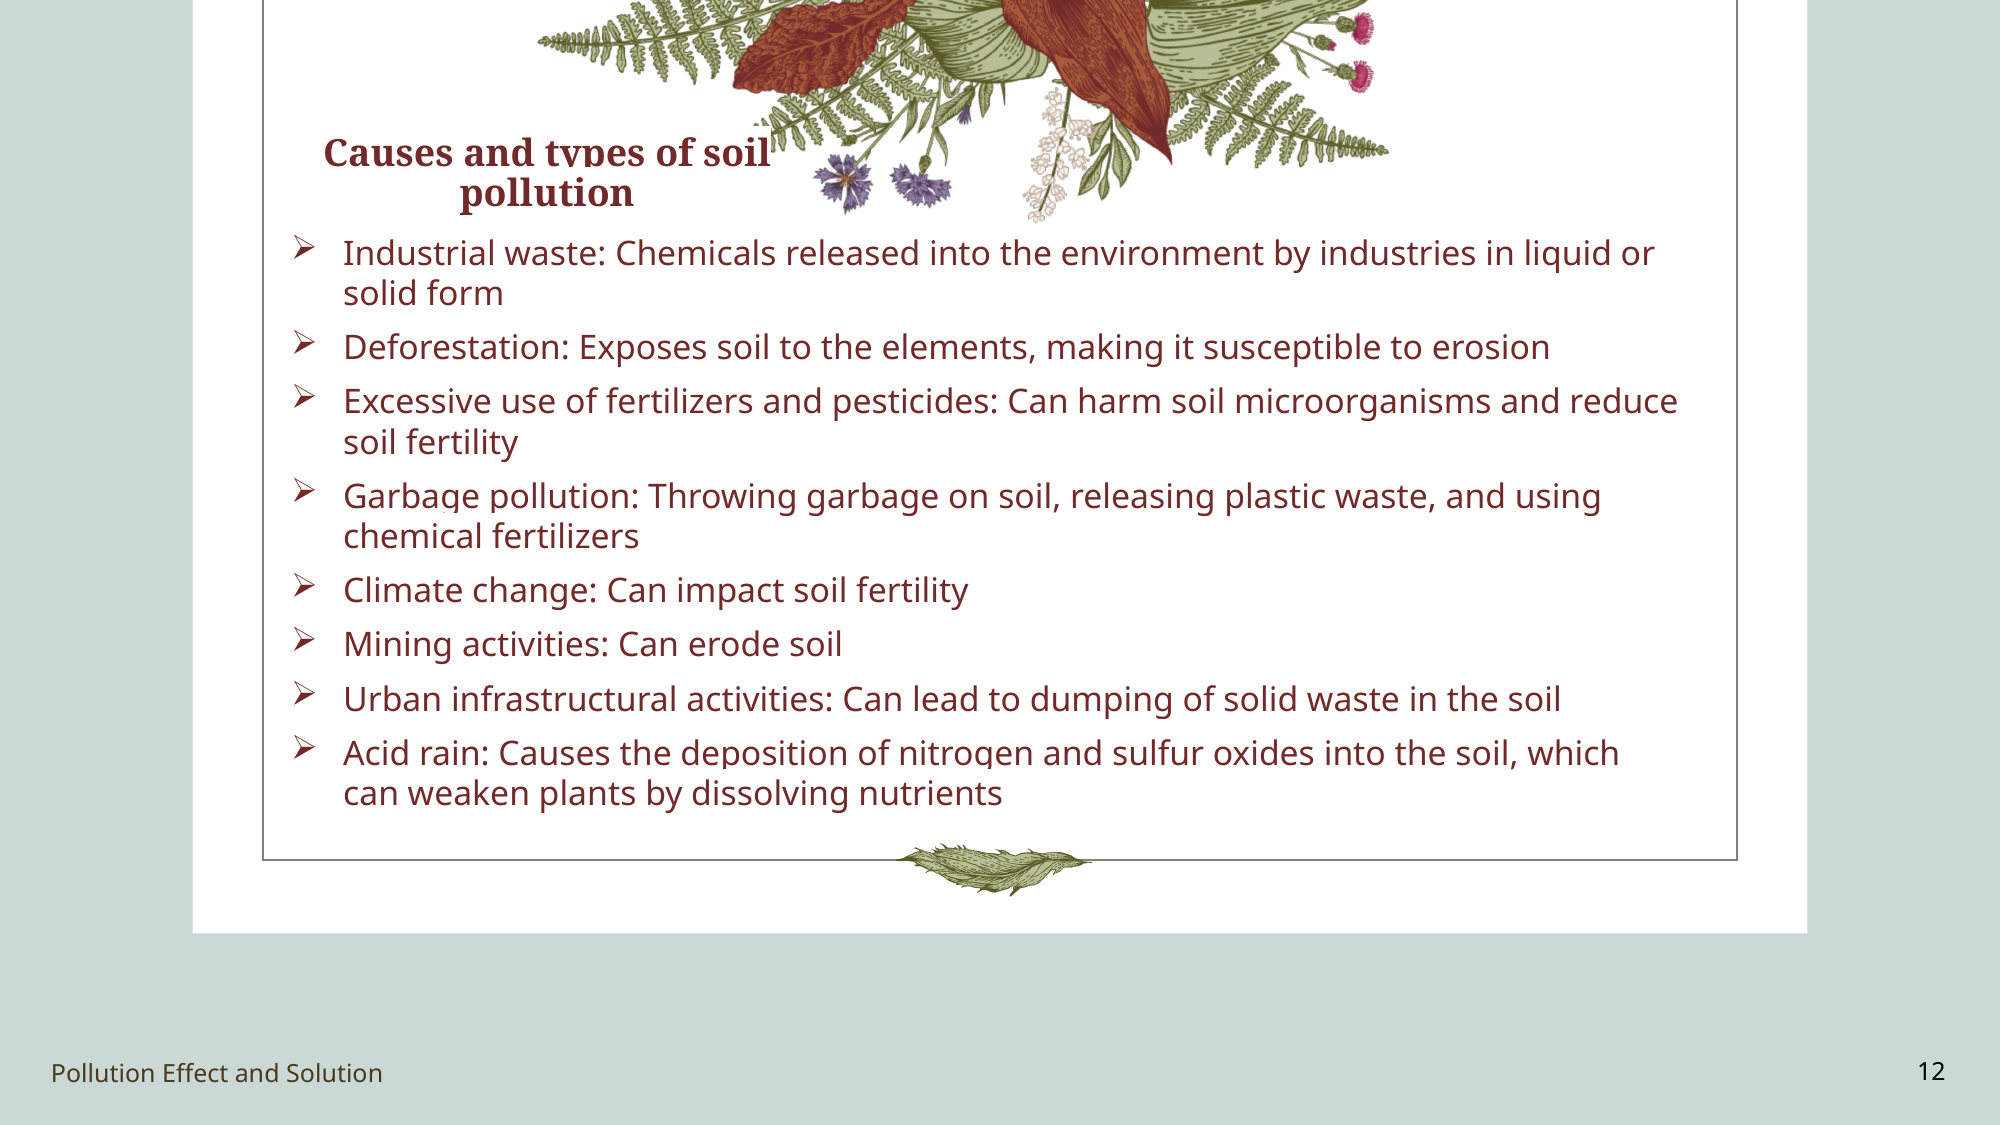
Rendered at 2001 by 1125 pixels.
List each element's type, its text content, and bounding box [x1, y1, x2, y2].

picture [535, 0, 1416, 223]
list Industrial waste: Chemicals released into the environment by industries in liquid or solid form Deforestation: Exposes soil to the elements, making it susceptible to erosion Excessive use of fertilizers and pesticides: Can harm soil microorganisms and reduce soil fertility Garbage pollution: Throwing garbage on soil, releasing plastic waste, and using chemical fertilizers Climate change: Can impact soil fertility Mining activities: Can erode soil Urban infrastructural activities: Can lead to dumping of solid waste in the soil Acid rain: Causes the deposition of nitrogen and sulfur oxides into the soil, which can weaken plants by dissolving nutrients [276, 223, 1697, 837]
title Causes and types of soil pollution [259, 73, 835, 276]
picture [894, 838, 1093, 897]
text_box Pollution Effect and Solution [35, 1042, 711, 1103]
slide_number 12 [1510, 1042, 1961, 1103]
